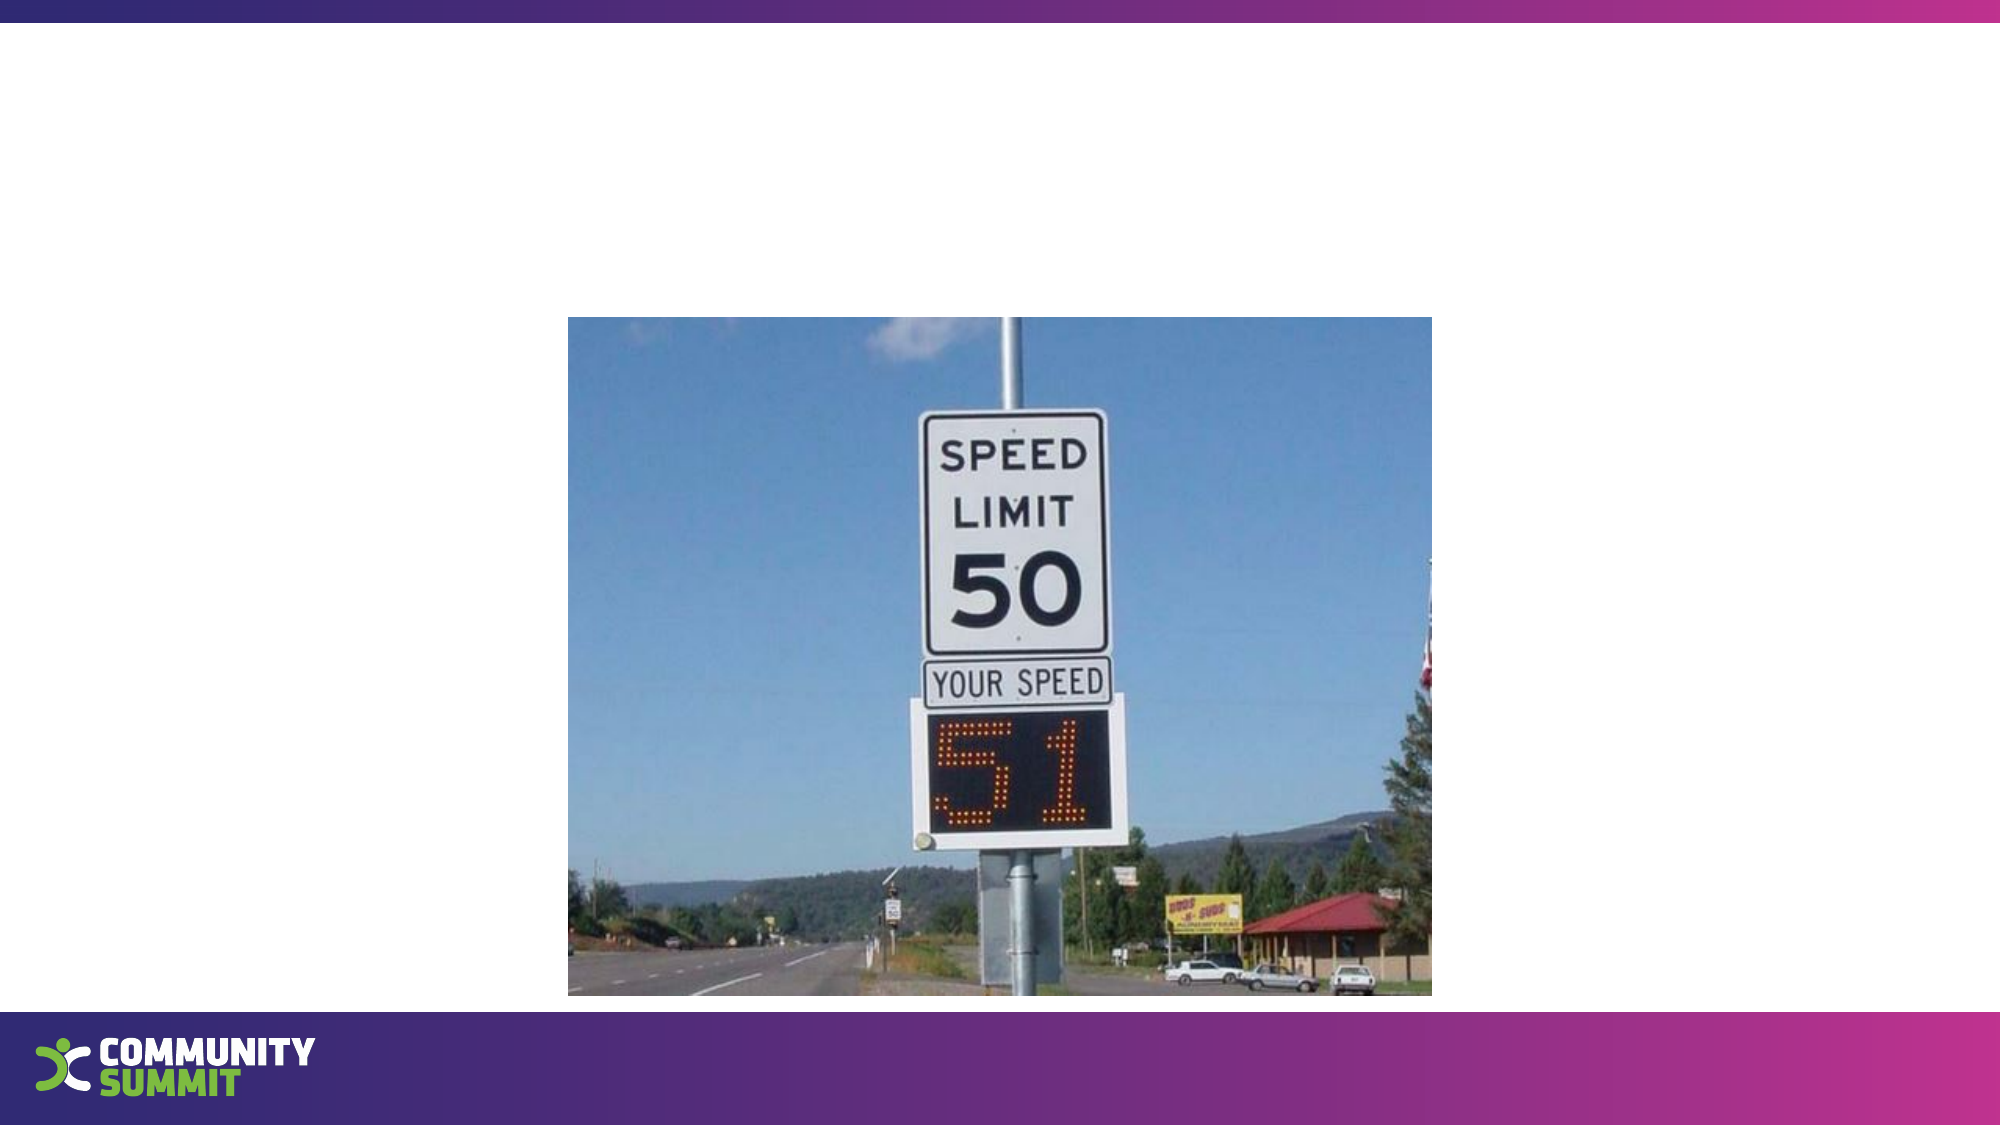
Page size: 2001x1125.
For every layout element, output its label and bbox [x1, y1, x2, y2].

list [568, 317, 1432, 996]
picture [0, 1012, 2000, 1125]
picture [0, 0, 2000, 23]
